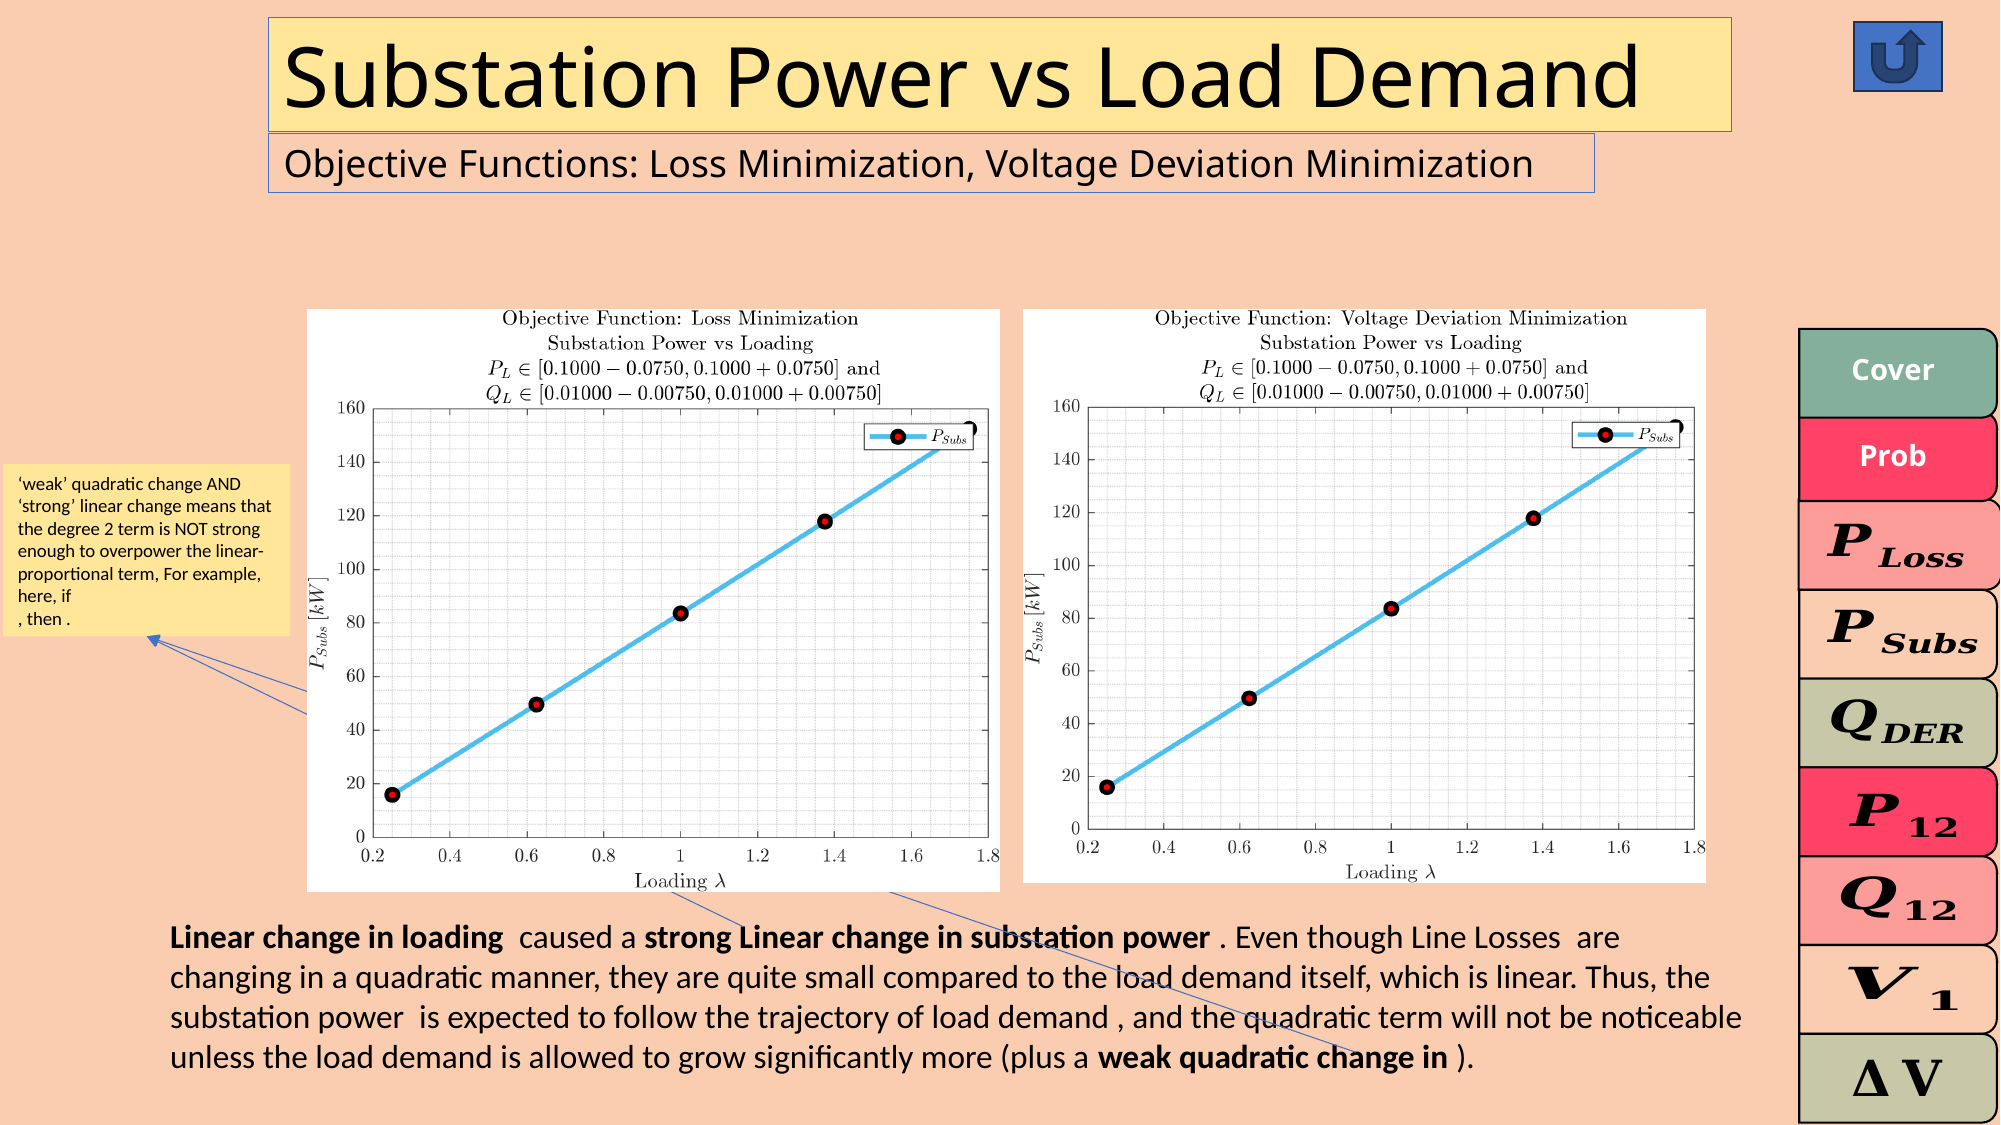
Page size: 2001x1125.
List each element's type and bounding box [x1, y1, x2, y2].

text_box [146, 660, 1356, 1053]
picture [307, 309, 1001, 892]
text_box [1853, 21, 1943, 92]
text_box [268, 16, 1732, 194]
picture [1023, 309, 1706, 883]
text_box [1794, 328, 2000, 1123]
